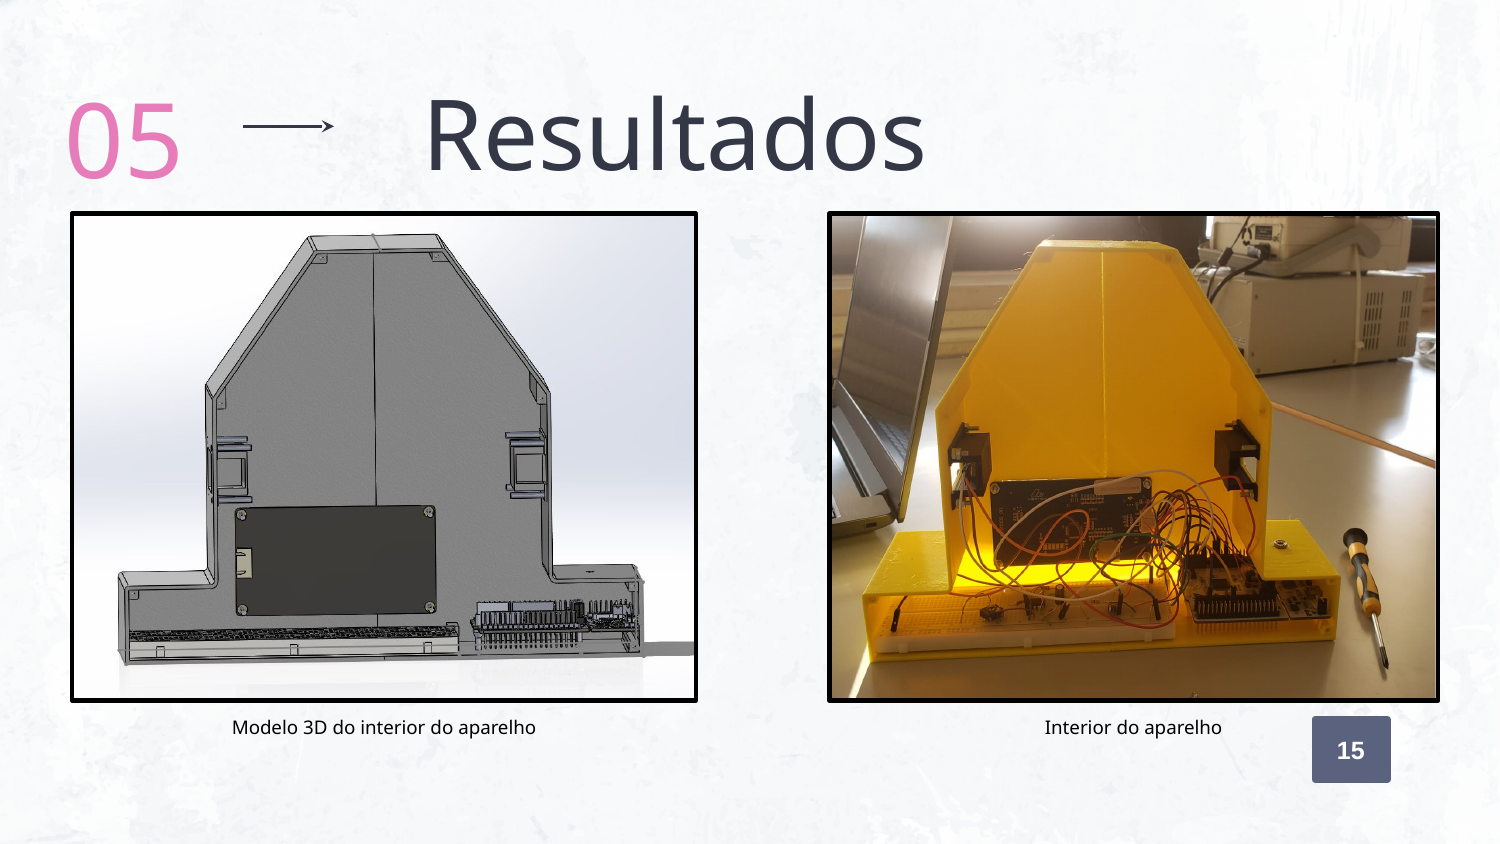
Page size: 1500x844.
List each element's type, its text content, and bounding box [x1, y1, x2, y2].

text_box Interior do aparelho [834, 707, 1433, 750]
title Resultados [384, 40, 968, 197]
text_box Modelo 3D do interior do aparelho [85, 707, 683, 750]
text_box 15 [1314, 719, 1388, 780]
picture [0, 0, 1500, 844]
title 05 [49, 40, 384, 216]
